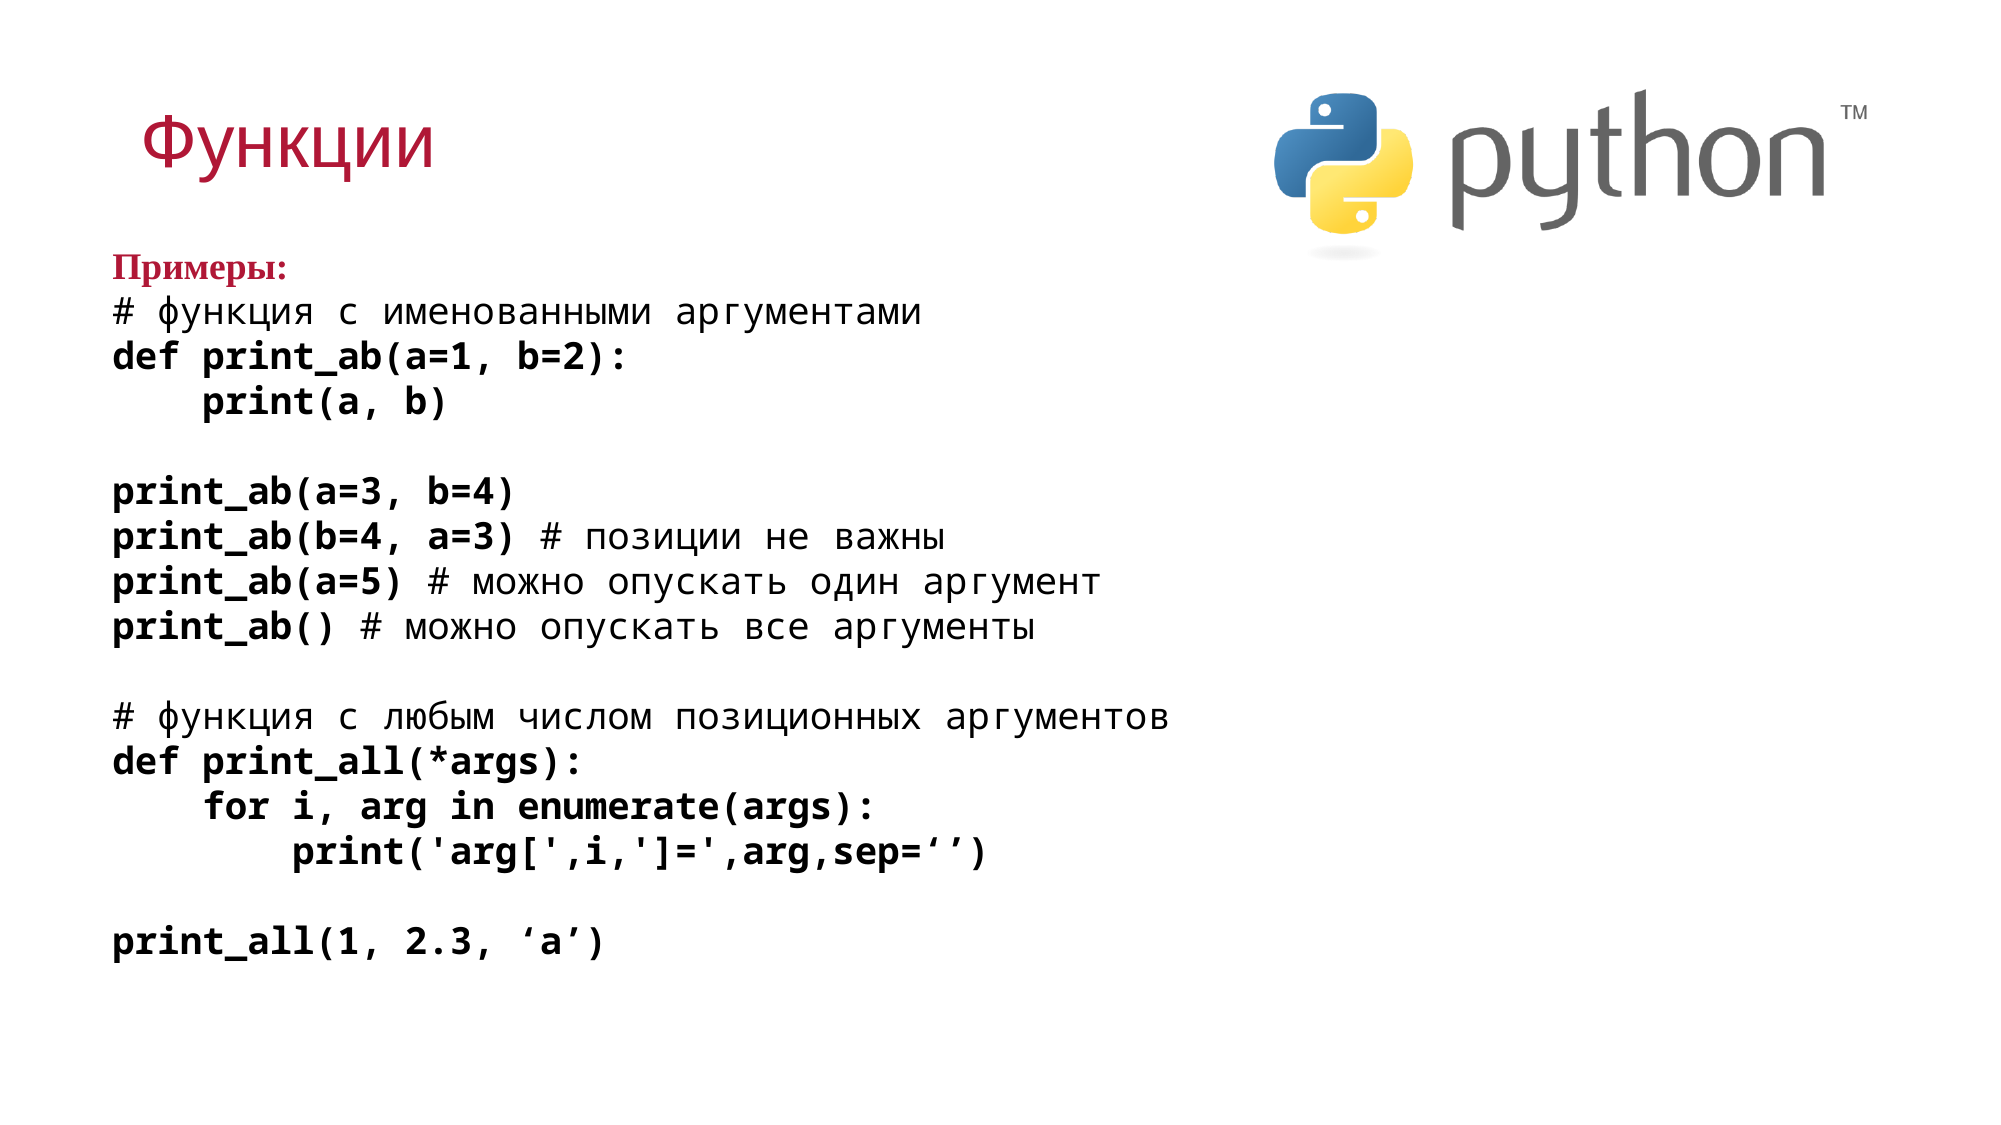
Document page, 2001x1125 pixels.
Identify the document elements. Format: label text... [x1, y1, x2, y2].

text_box Функции [125, 85, 452, 190]
text_box Примеры: # функция с именованными аргументами def print_ab(a=1, b=2): print(a, b) print_ab(a=3, b=4) print_ab(b=4, a=3) # позиции не важны print_ab(a=5) # можно опускать один аргумент print_ab() # можно опускать все аргументы # функция с любым числом позиционных аргументов def print_all(*args): for i, arg in enumerate(args): print('arg[',i,']=',arg,sep=‘’) print_all(1, 2.3, ‘a’) [97, 234, 1206, 970]
picture [1267, 85, 1874, 266]
